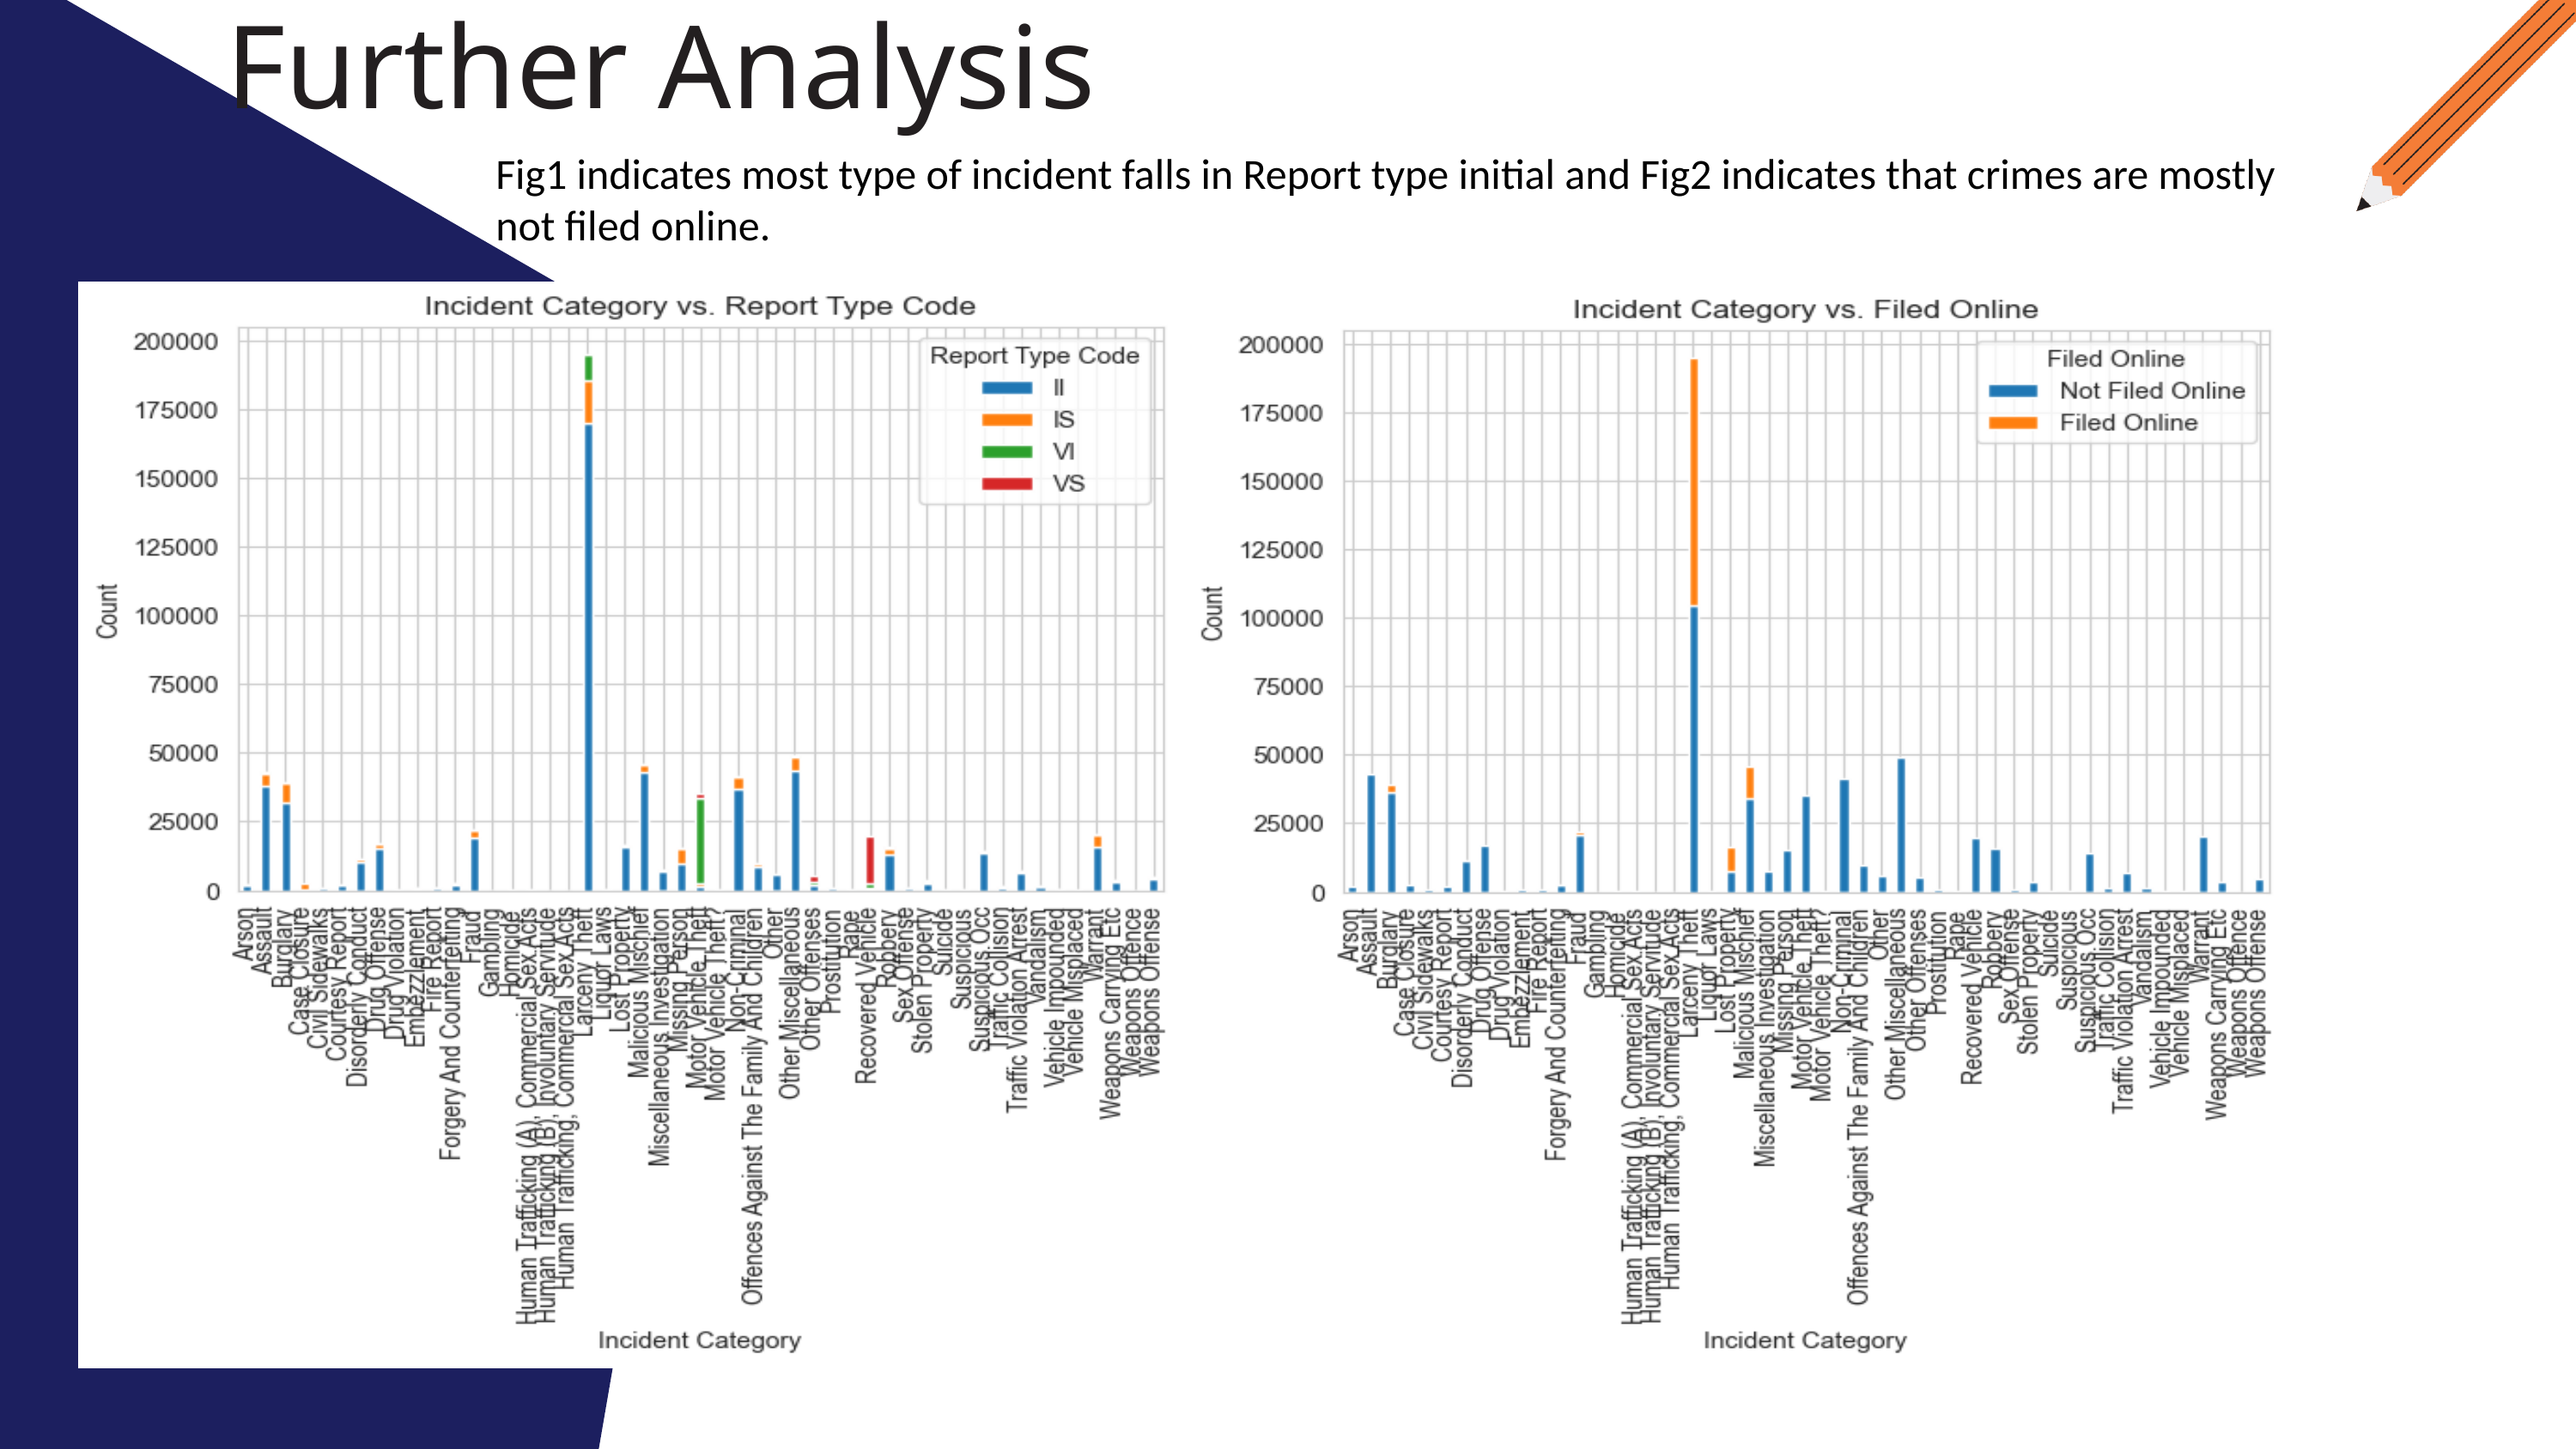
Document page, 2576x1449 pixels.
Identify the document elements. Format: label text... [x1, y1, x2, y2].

picture [77, 282, 2291, 1368]
picture [2356, 0, 2576, 211]
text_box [0, 0, 812, 1449]
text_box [84, 0, 1237, 98]
text_box Fig1 indicates most type of incident falls in Report type initial and Fig2 indicates that crimes are mostly not filed online. [816, 139, 2330, 256]
